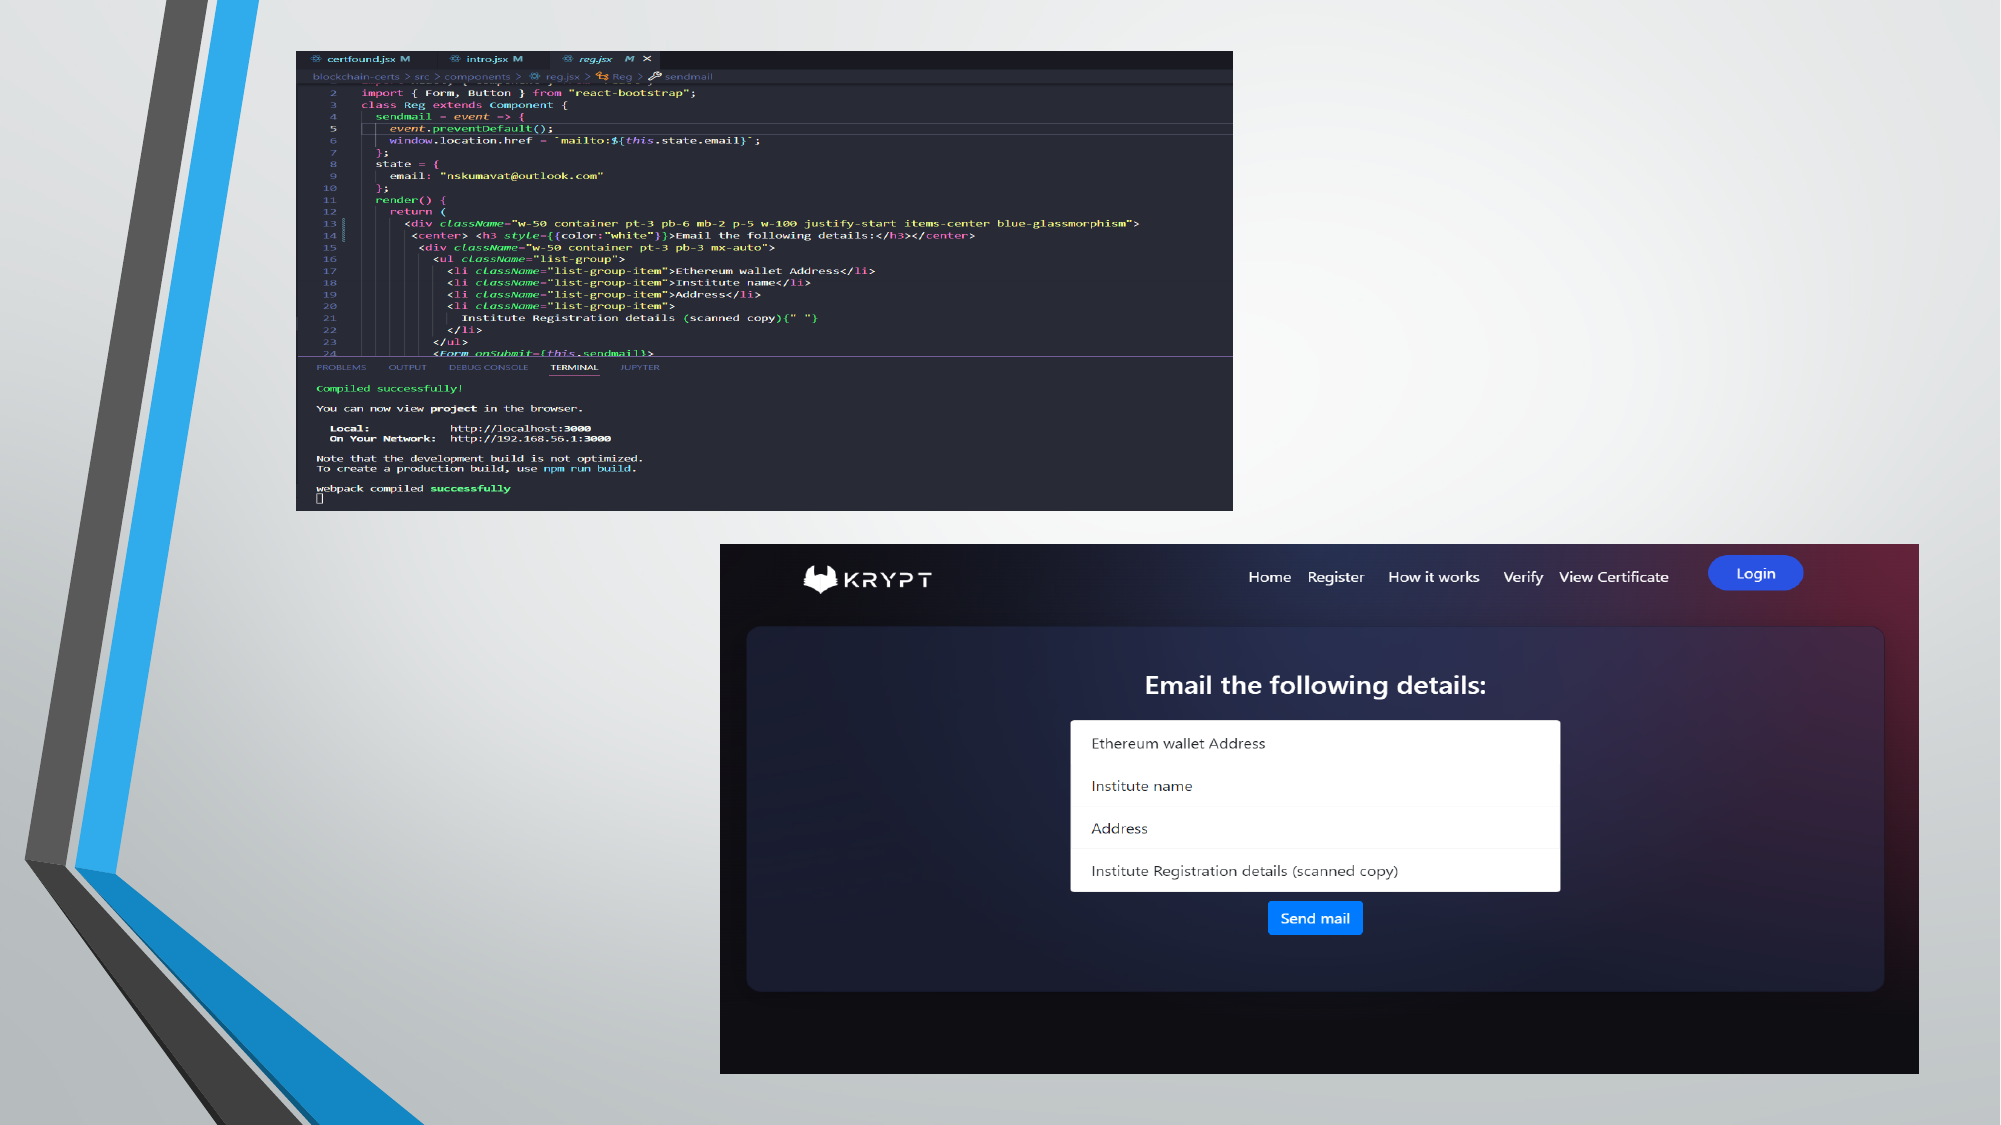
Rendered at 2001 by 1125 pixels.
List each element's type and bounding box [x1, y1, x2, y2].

picture [296, 51, 1233, 511]
picture [719, 544, 1919, 1074]
